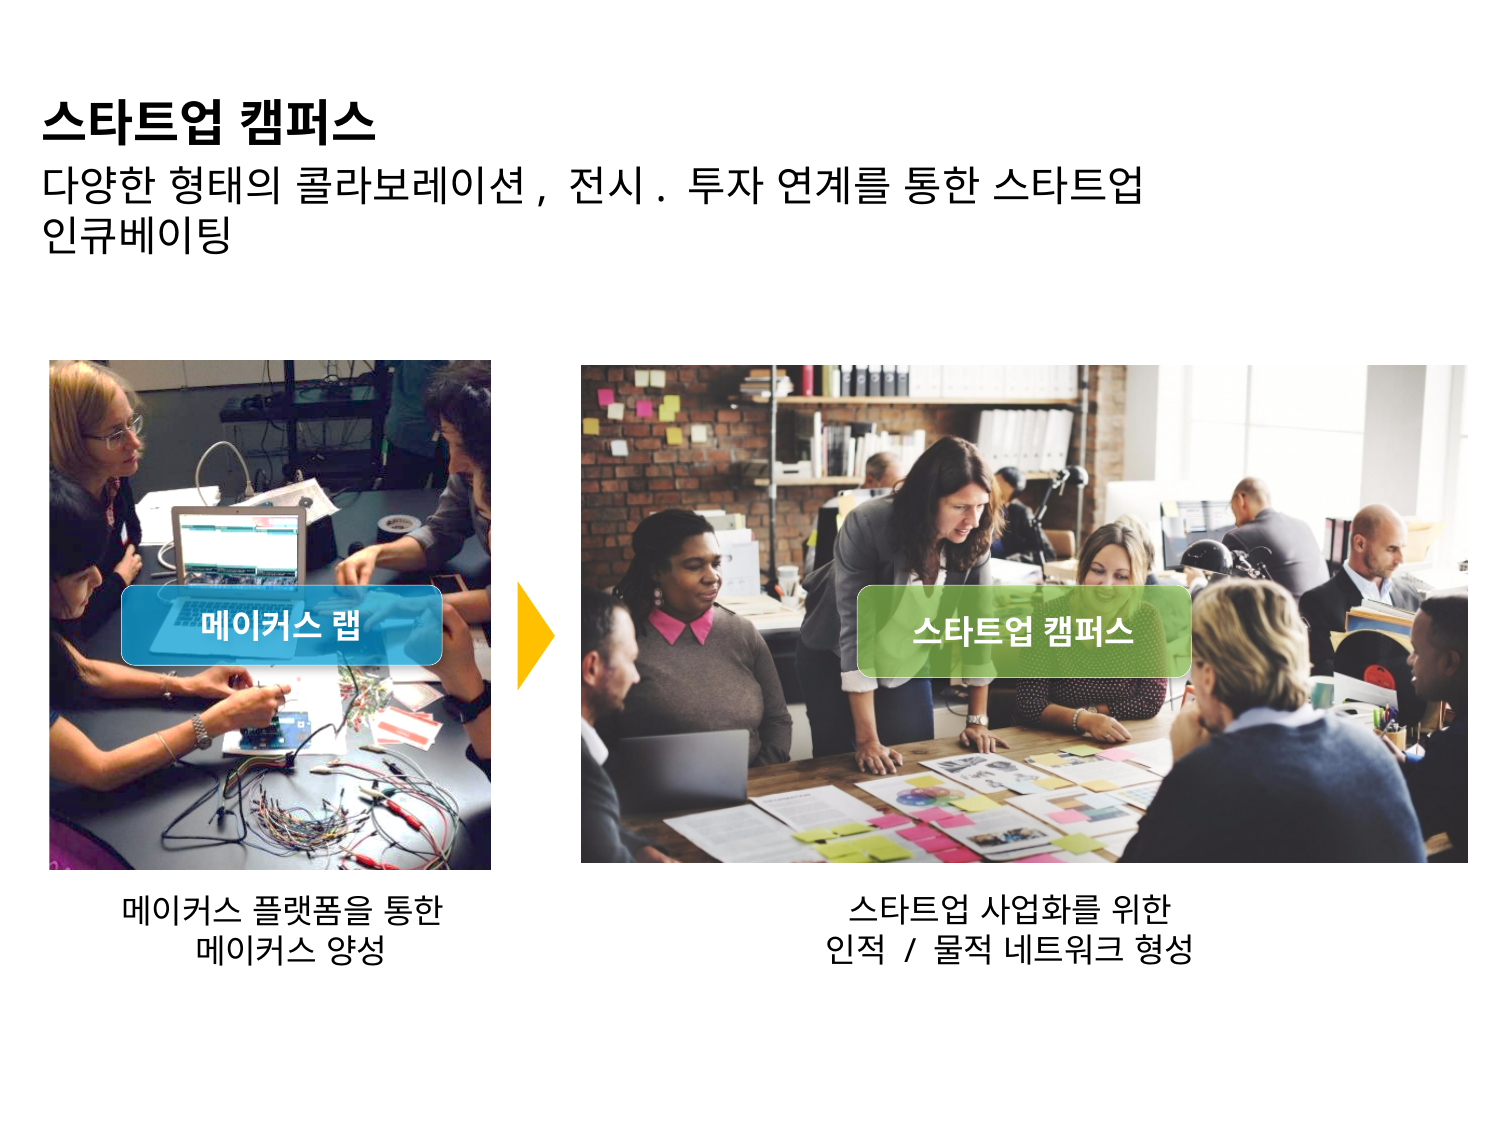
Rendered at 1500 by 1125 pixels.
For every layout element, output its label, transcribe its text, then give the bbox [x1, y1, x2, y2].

text_box 스타트업 캠퍼스 [26, 83, 449, 159]
text_box 다양한 형태의 콜라보레이션, 전시. 투자 연계를 통한 스타트업 인큐베이팅 [26, 152, 1279, 268]
text_box [516, 577, 557, 694]
text_box 메이커스 플랫폼을 통한 메이커스 양성 [98, 882, 467, 978]
picture [581, 364, 1468, 863]
text_box 스타트업 사업화를 위한 인적 / 물적 네트워크 형성 [597, 881, 1425, 977]
picture [49, 359, 491, 870]
